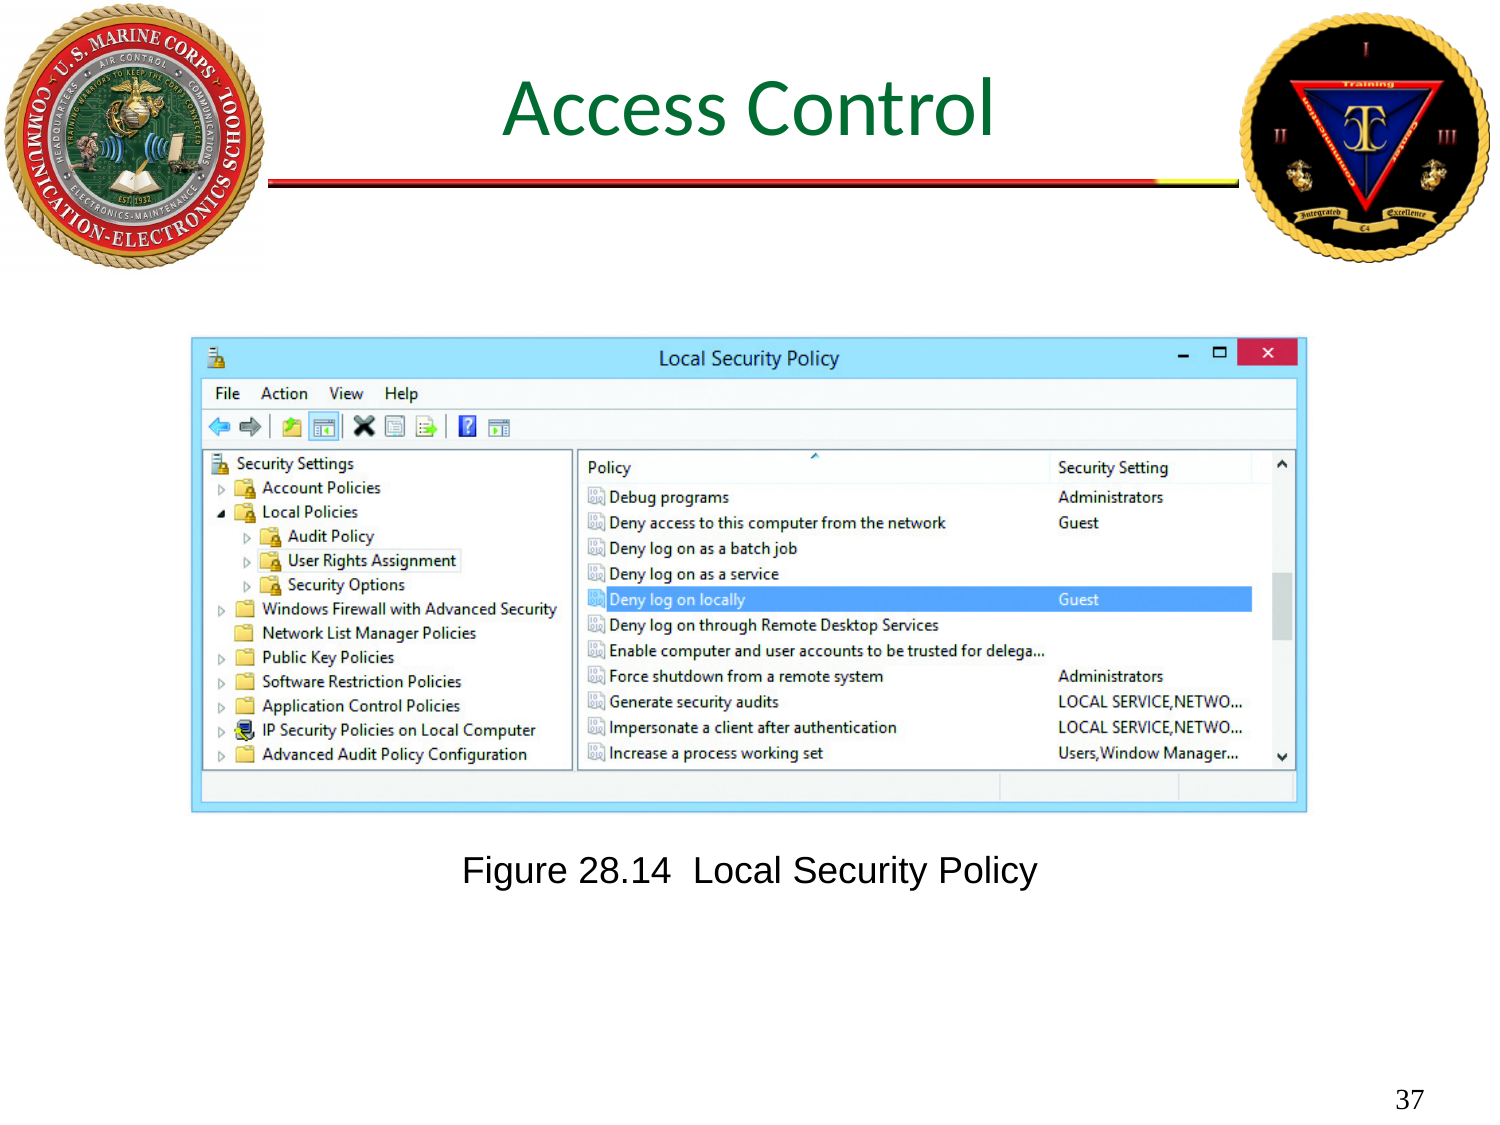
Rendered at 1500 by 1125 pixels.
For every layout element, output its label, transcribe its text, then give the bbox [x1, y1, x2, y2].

text_box Figure 28.14 Local Security Policy [446, 842, 1053, 900]
title Access Control [75, 45, 1425, 233]
picture [186, 332, 1314, 818]
picture [1239, 12, 1490, 263]
picture [0, 0, 268, 274]
